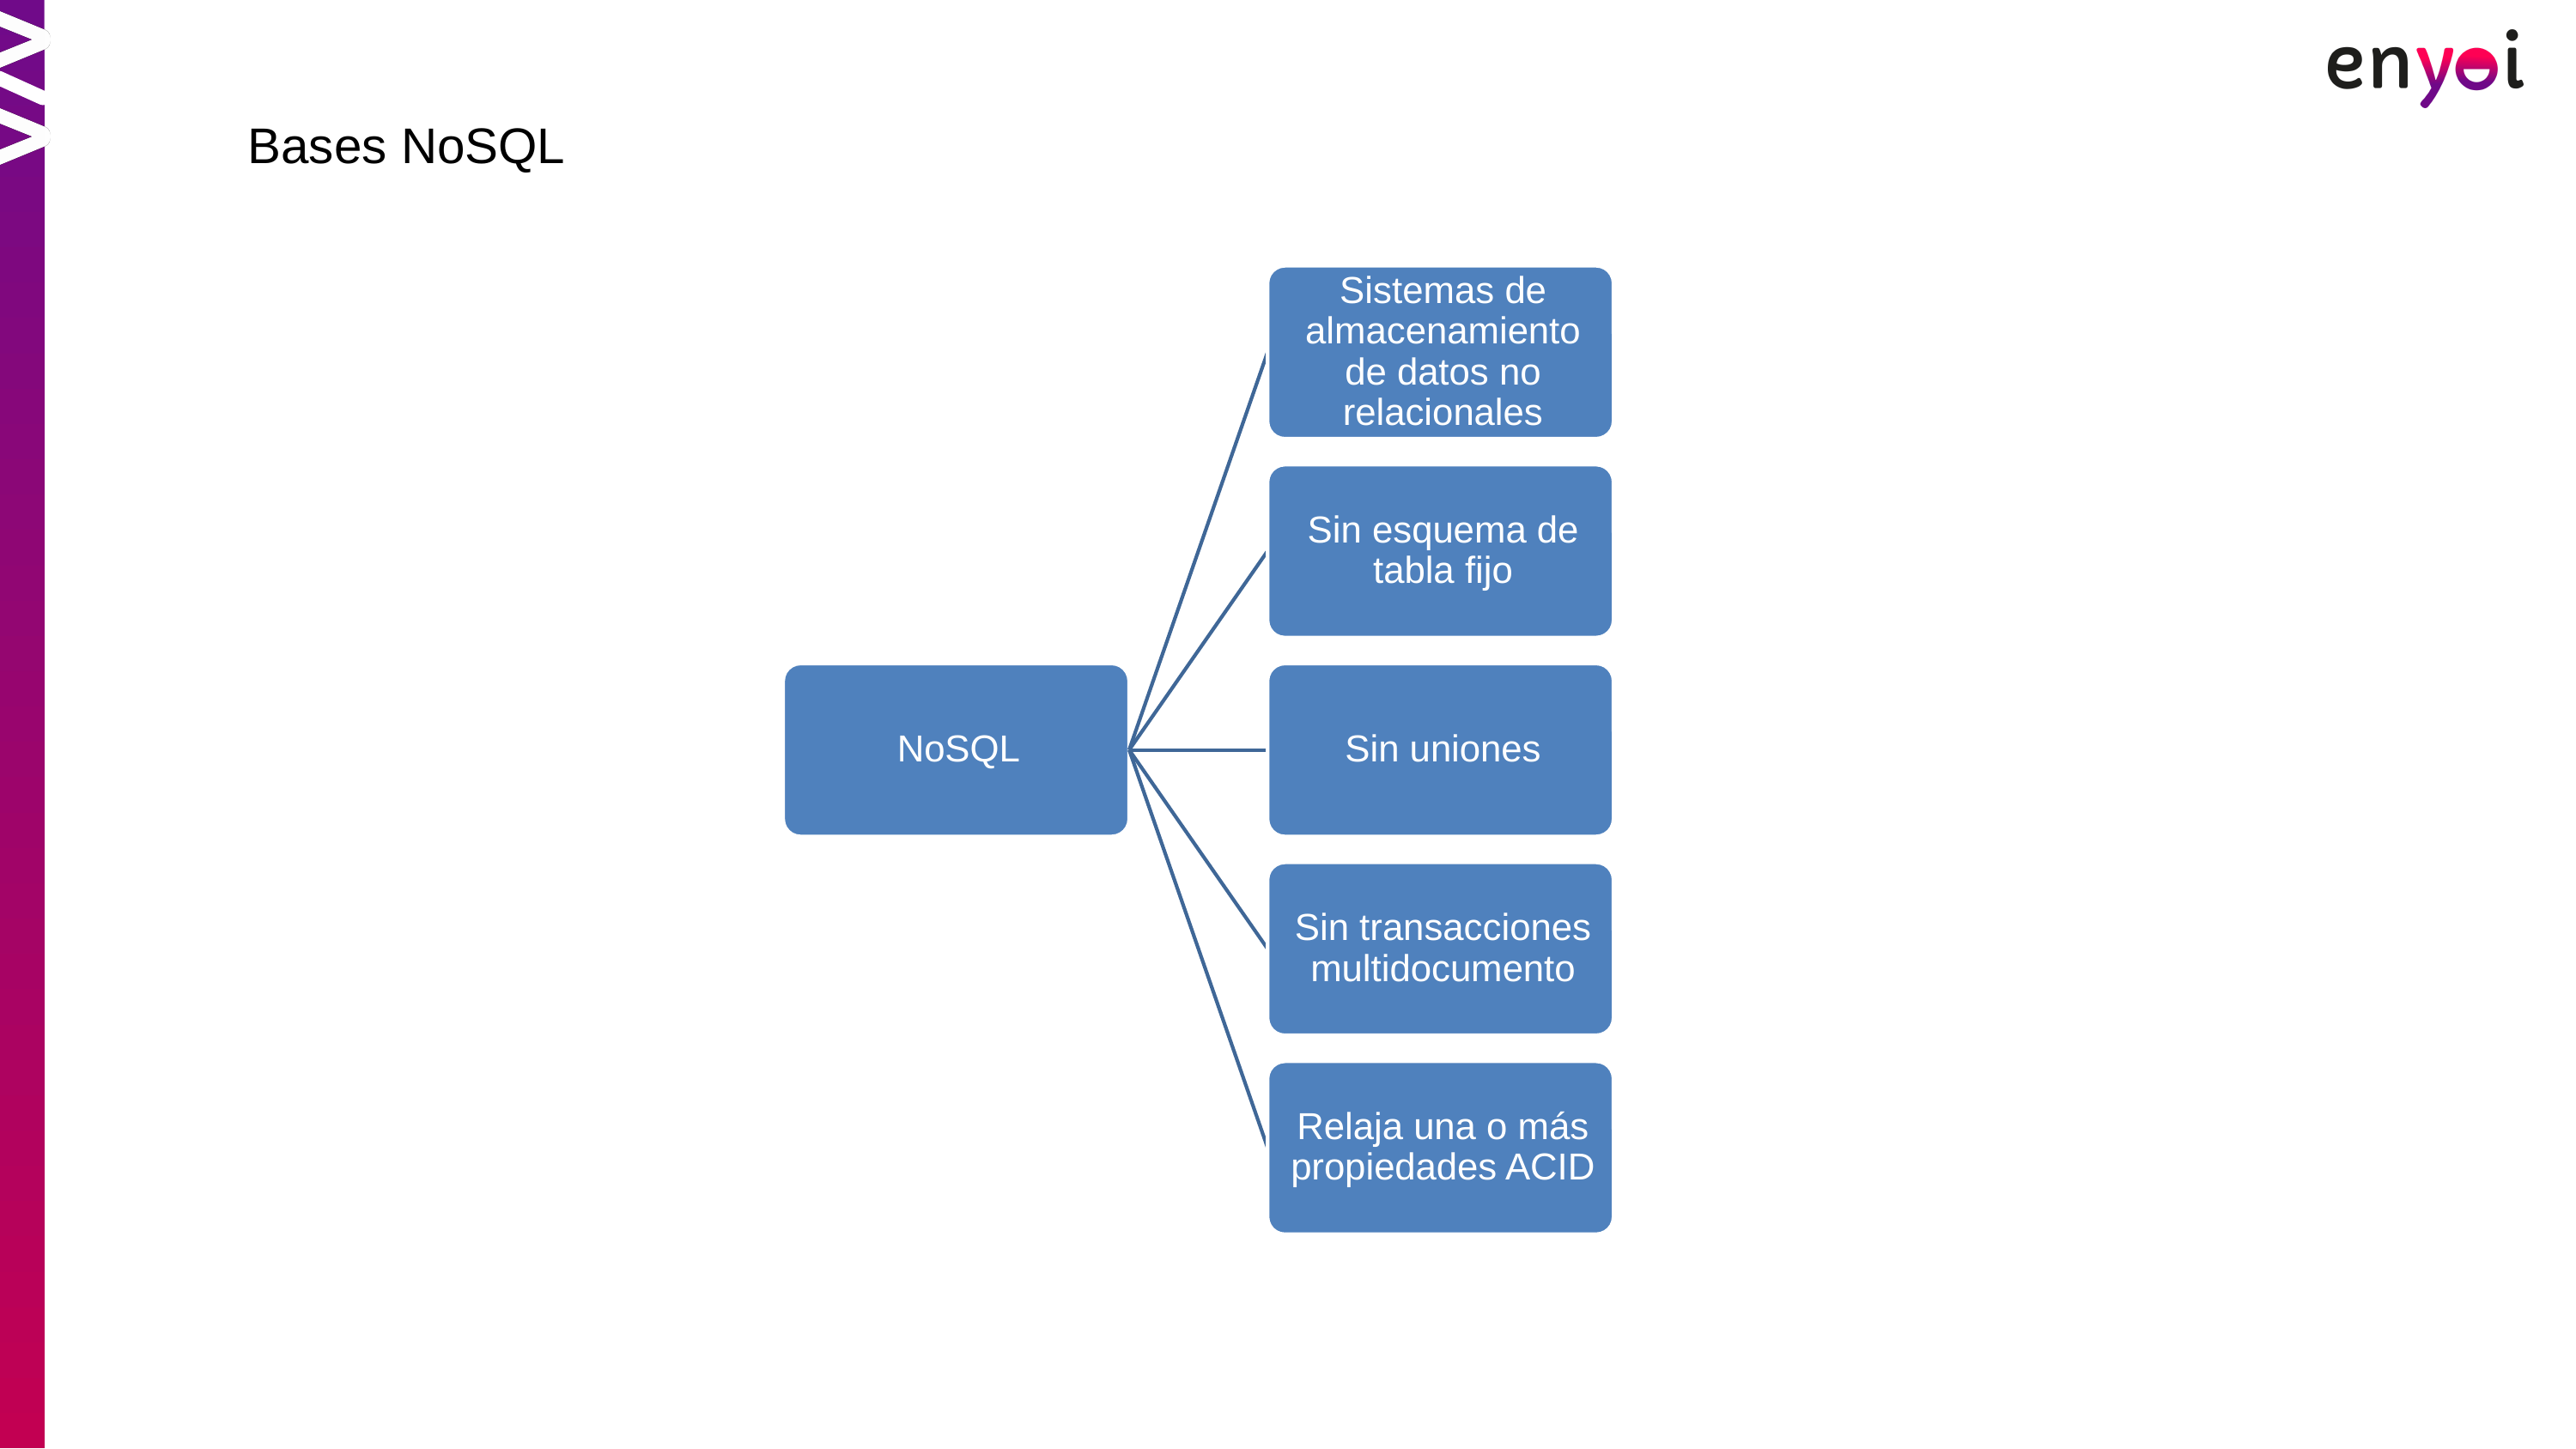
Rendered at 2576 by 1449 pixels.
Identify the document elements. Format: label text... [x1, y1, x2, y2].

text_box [0, 0, 53, 1449]
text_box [208, 265, 2189, 1235]
text_box Bases NoSQL [235, 107, 1529, 180]
text_box [2328, 29, 2524, 108]
